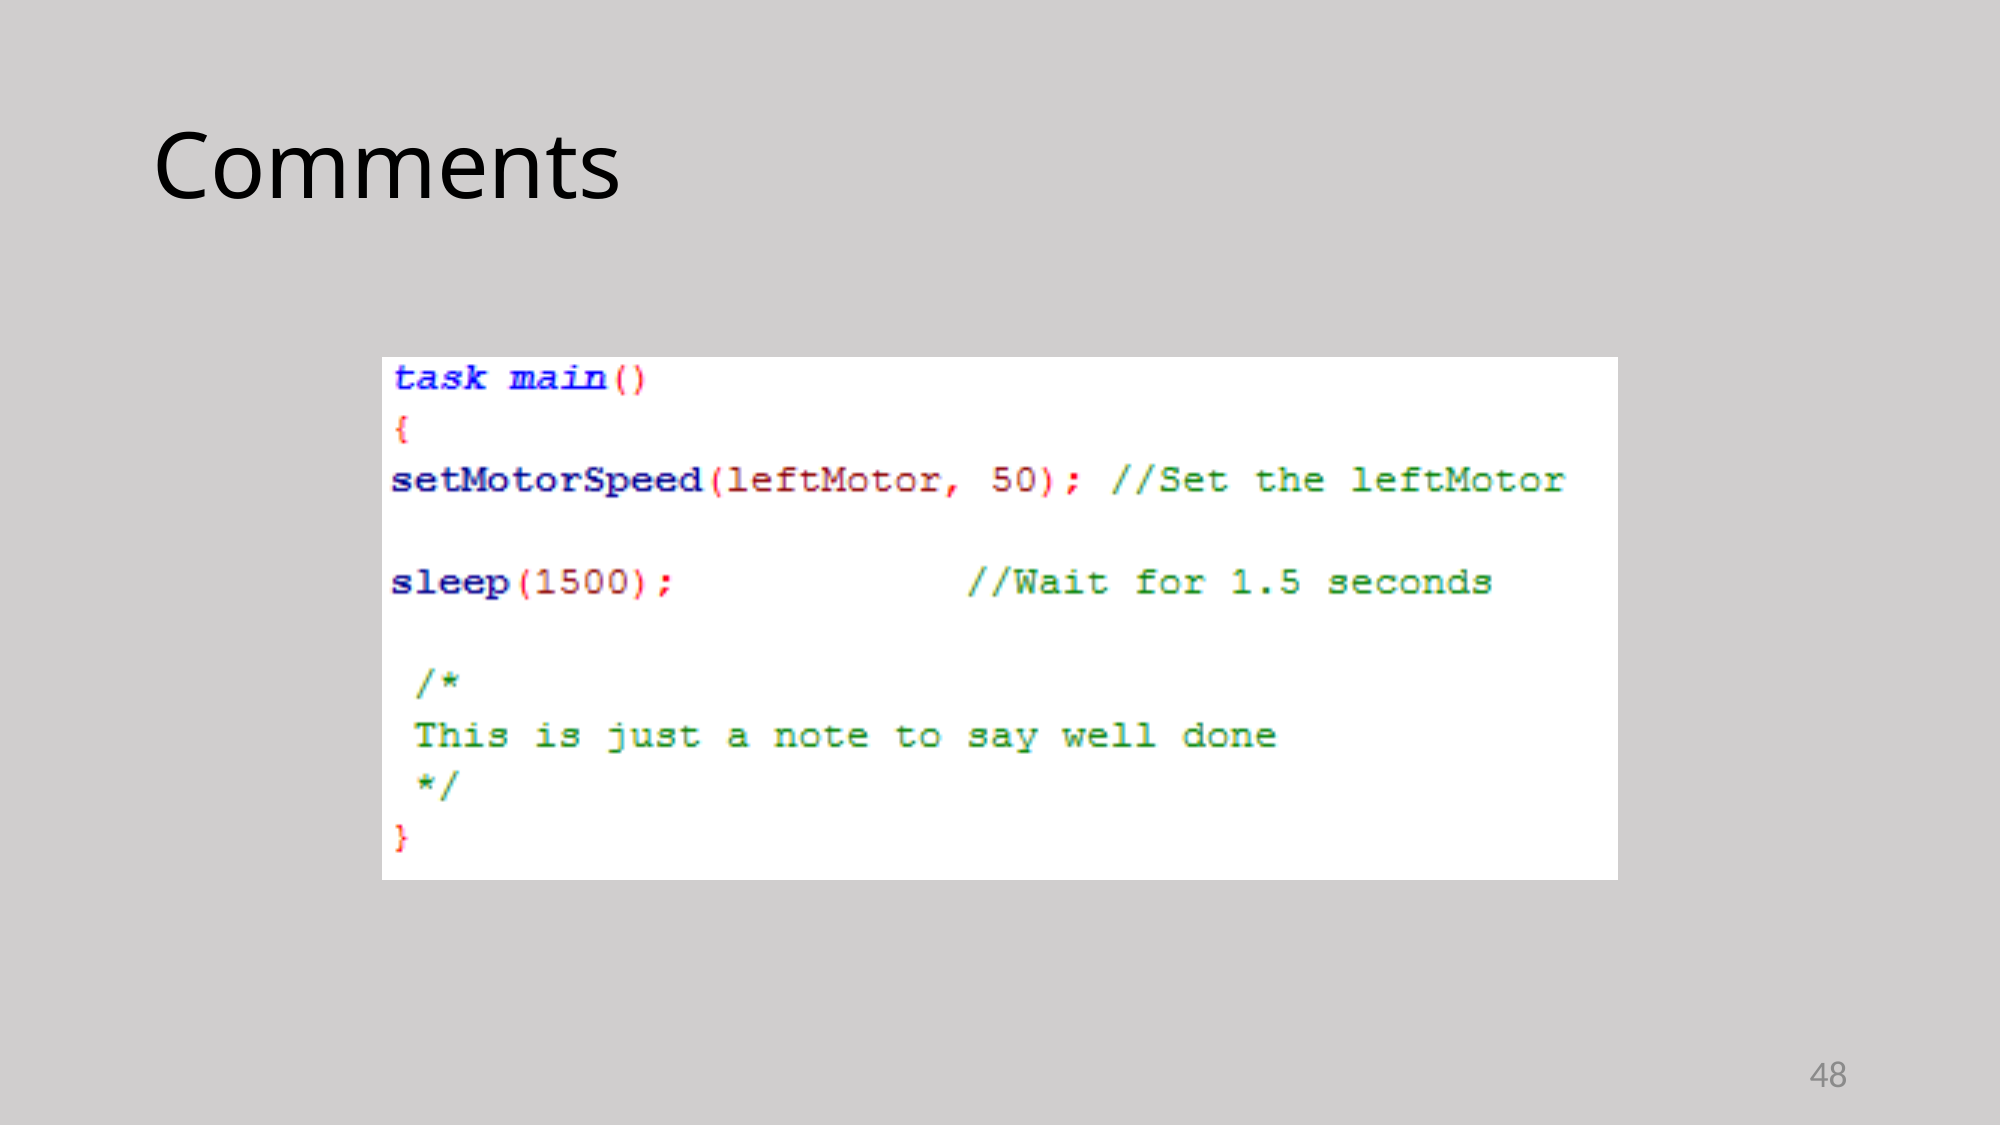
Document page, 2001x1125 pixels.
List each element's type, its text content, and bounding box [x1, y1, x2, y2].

title Comments [137, 59, 1863, 278]
picture [382, 357, 1618, 880]
slide_number 48 [1412, 1042, 1863, 1103]
